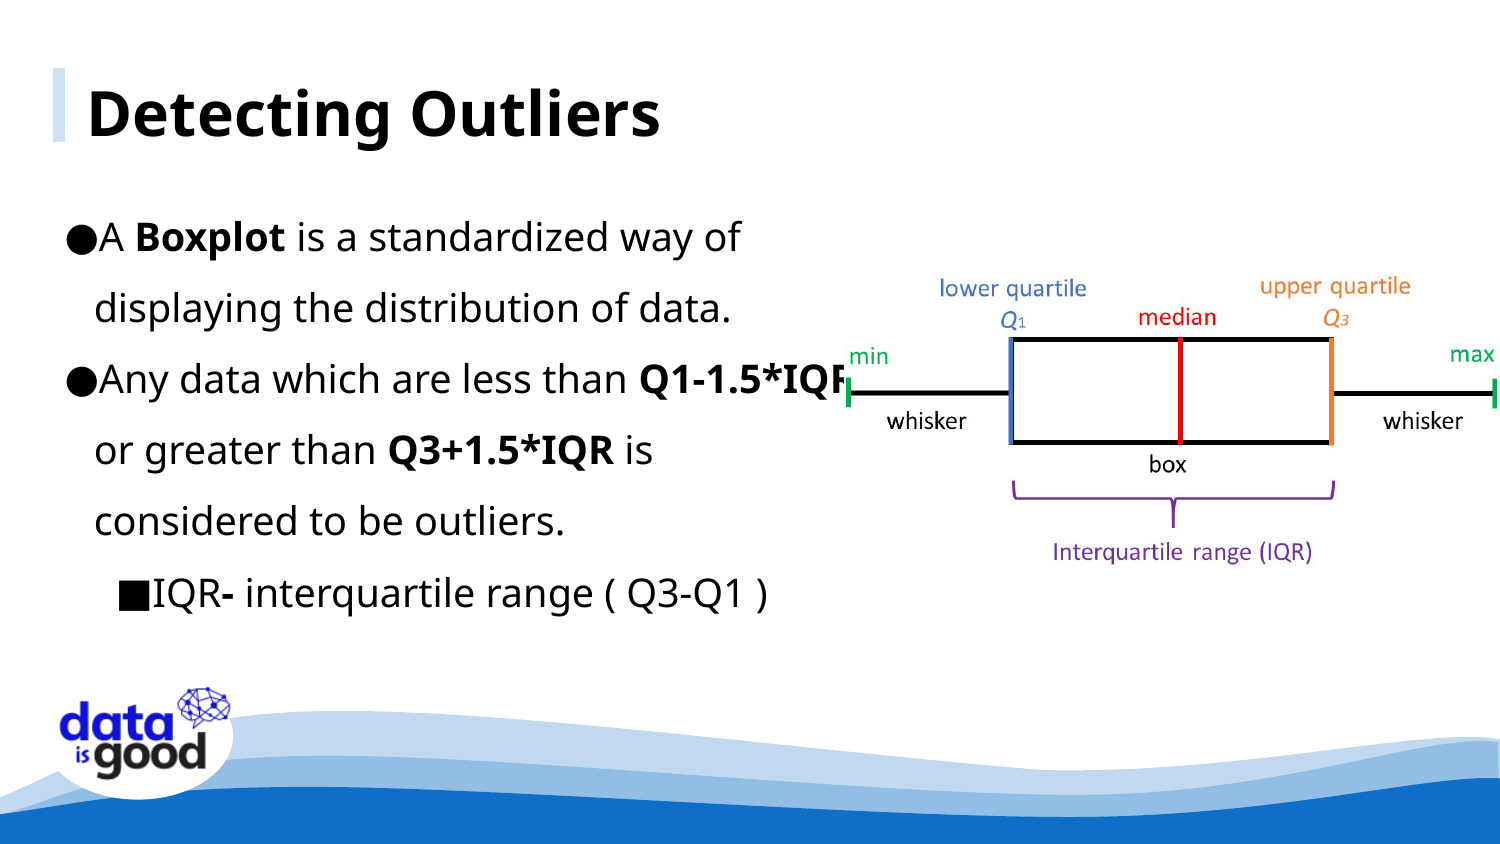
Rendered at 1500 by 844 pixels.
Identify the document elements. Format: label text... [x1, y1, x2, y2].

text_box A Boxplot is a standardized way of displaying the distribution of data. Any data which are less than Q1-1.5*IQR or greater than Q3+1.5*IQR is considered to be outliers. IQR- interquartile range ( Q3-Q1 ) [58, 182, 871, 662]
picture [58, 685, 231, 804]
picture [843, 273, 1500, 571]
text_box Detecting Outliers [81, 68, 830, 143]
